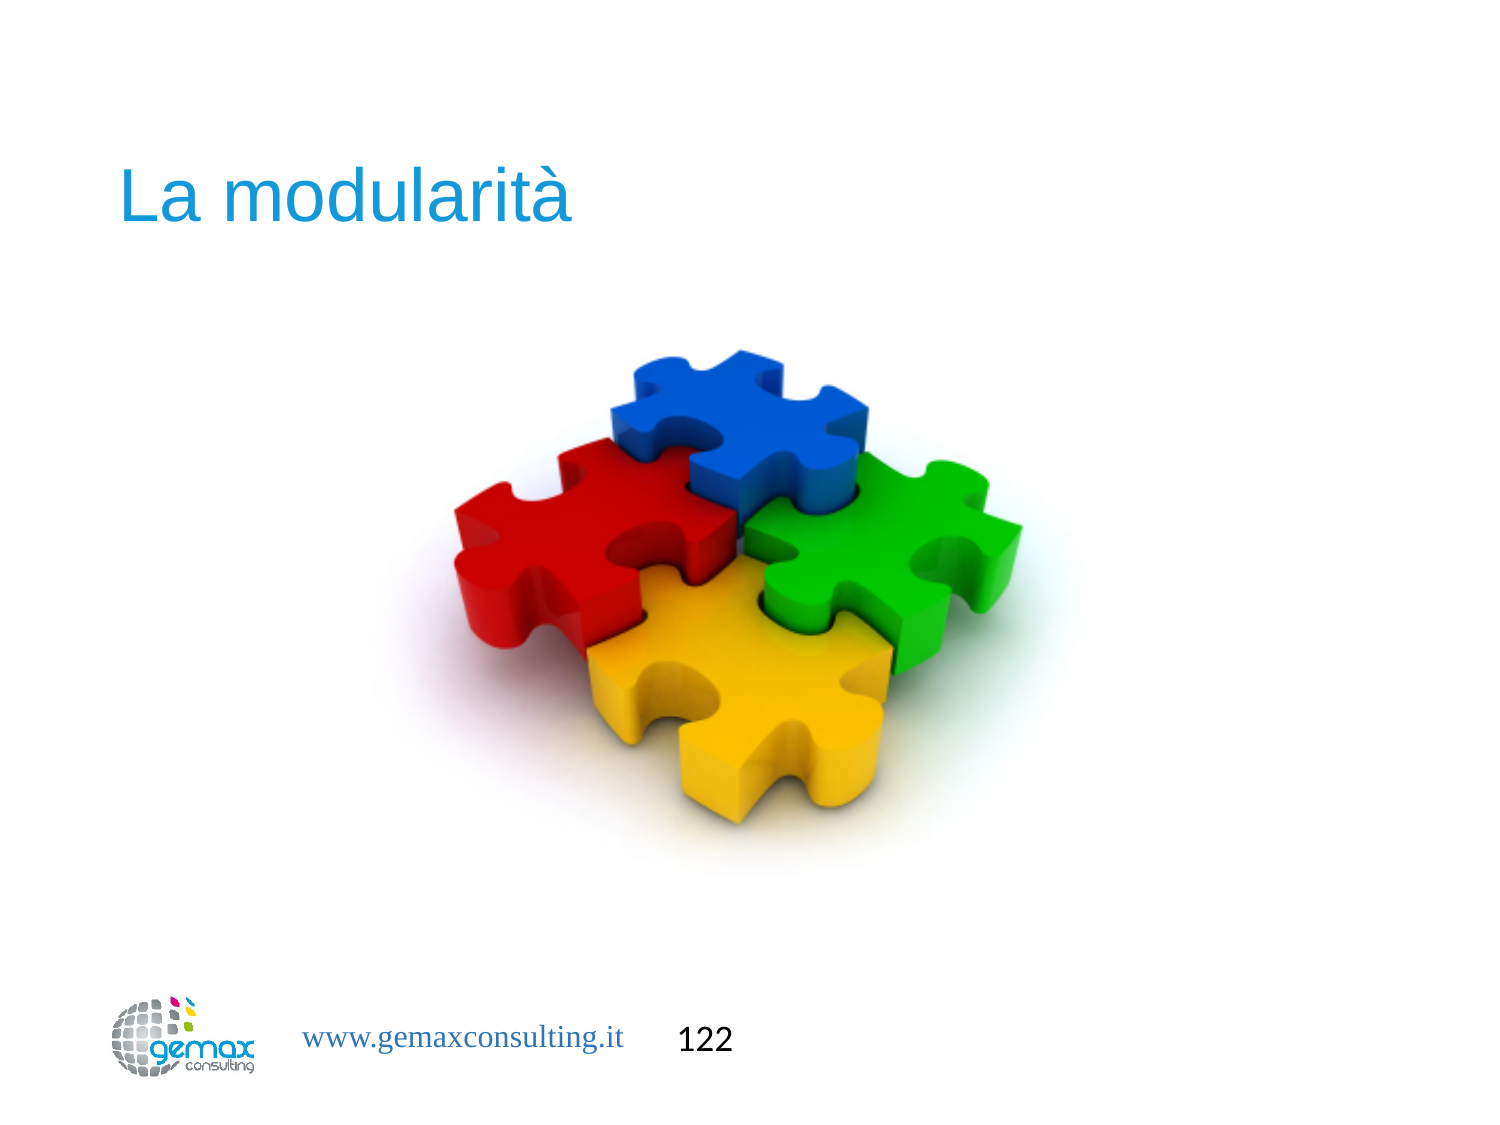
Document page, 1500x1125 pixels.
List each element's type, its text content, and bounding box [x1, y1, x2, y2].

slide_number 122 [661, 1006, 793, 1067]
picture [103, 990, 262, 1083]
title La modularità [103, 59, 1397, 278]
picture [368, 294, 1132, 887]
